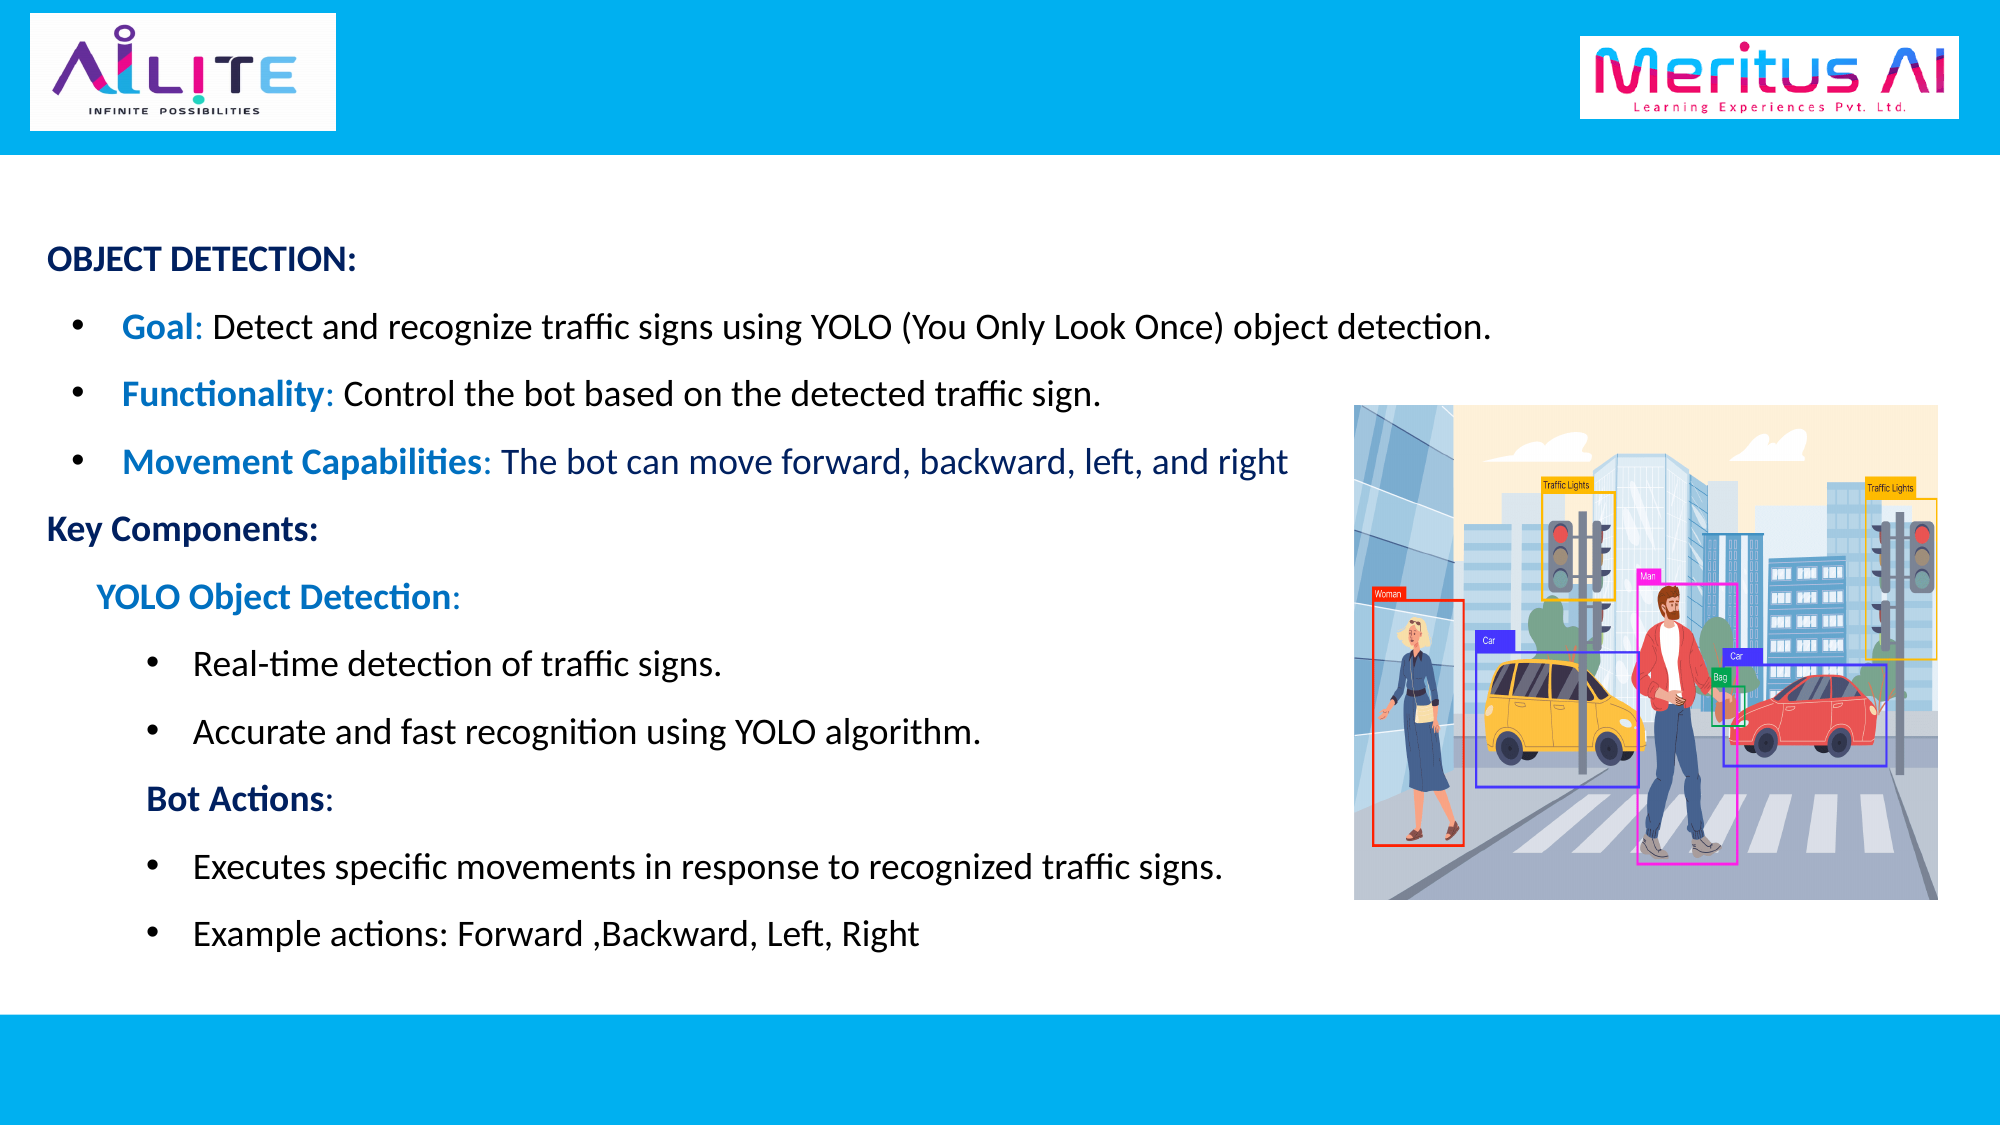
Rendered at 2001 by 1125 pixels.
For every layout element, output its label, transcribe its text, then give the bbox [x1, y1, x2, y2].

text_box [0, 1012, 2000, 1125]
picture [1353, 404, 1938, 900]
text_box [0, 0, 2000, 156]
text_box OBJECT DETECTION:​ Goal: Detect and recognize traffic signs using YOLO (You Only Look Once) object detection.​ Functionality: Control the bot based on the detected traffic sign.​ Movement Capabilities: The bot can move forward, backward, left, and right​ Key Components:​ YOLO Object Detection:​ Real-time detection of traffic signs.​ Accurate and fast recognition using YOLO algorithm. Bot Actions:​ Executes specific movements in response to recognized traffic signs.​ Example actions: Forward ,Backward, Left, Right [32, 204, 1919, 962]
